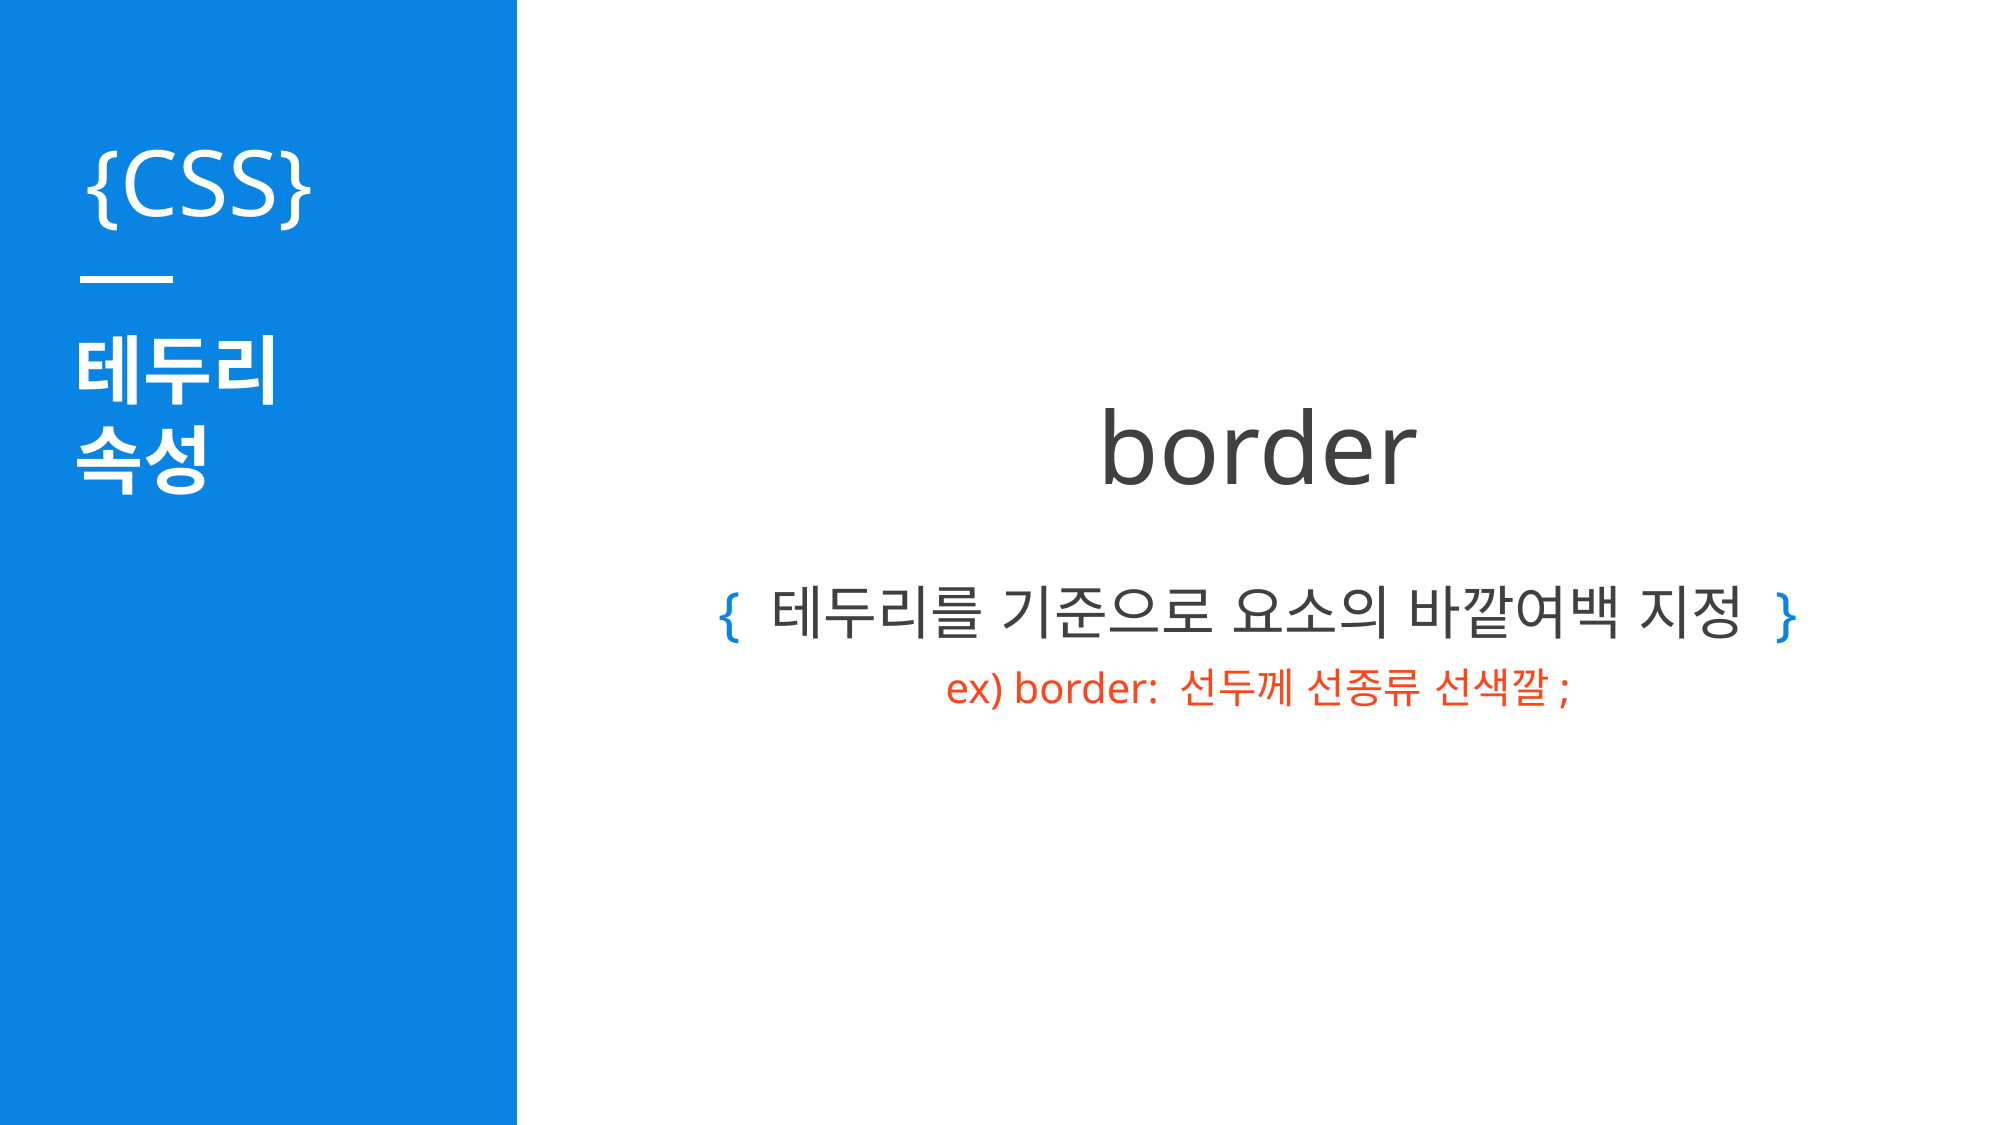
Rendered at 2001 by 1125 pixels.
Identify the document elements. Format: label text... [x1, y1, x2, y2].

text_box { 테두리를 기준으로 요소의 바깥여백 지정 } [516, 568, 2000, 654]
text_box ex) border: 선두께 선종류 선색깔; [516, 654, 2000, 720]
text_box border [516, 377, 2000, 512]
text_box 테두리 속성 [59, 316, 297, 512]
